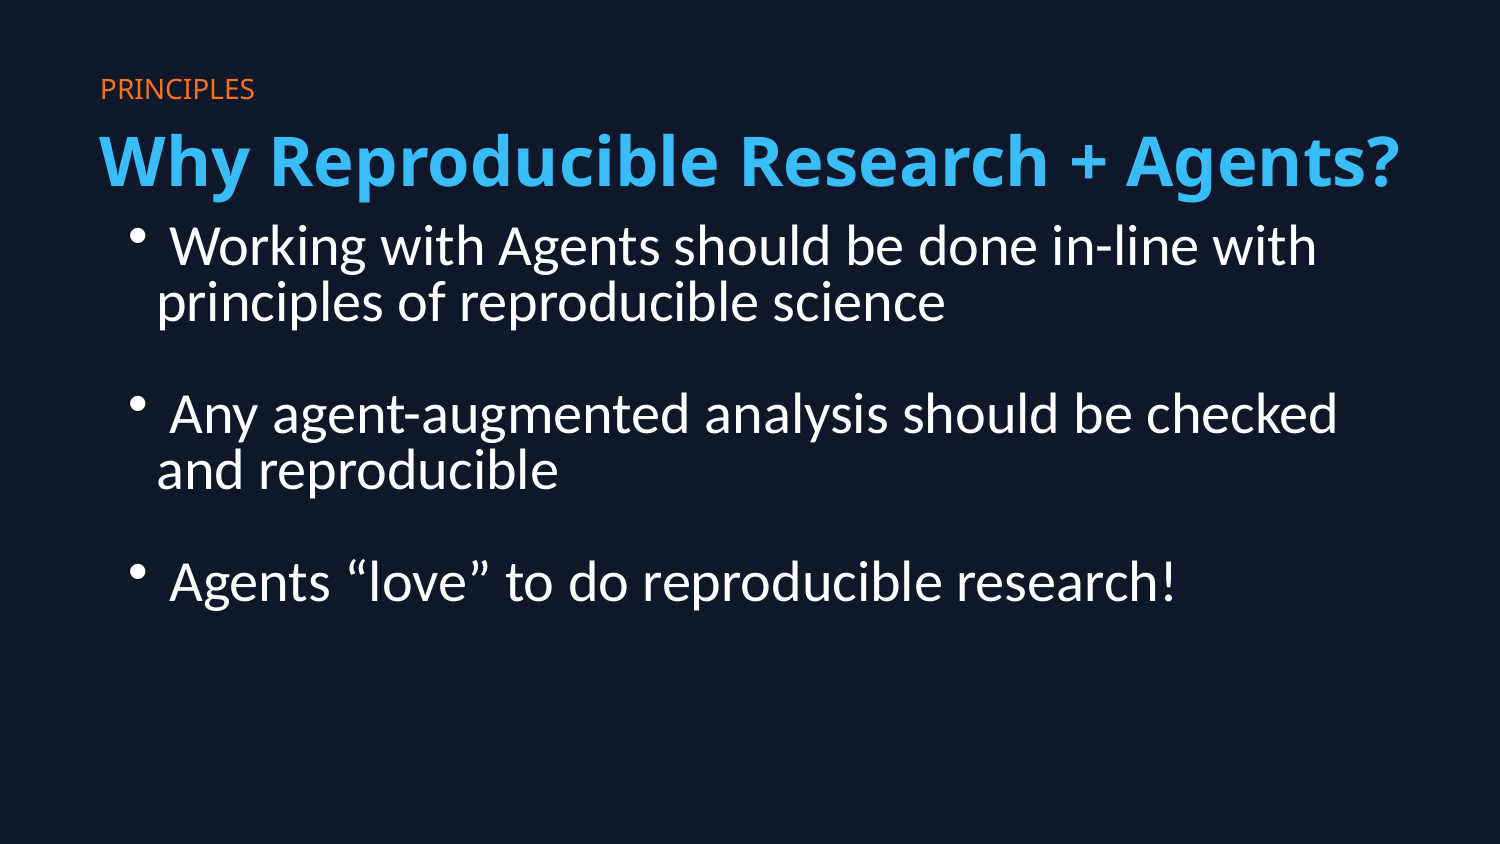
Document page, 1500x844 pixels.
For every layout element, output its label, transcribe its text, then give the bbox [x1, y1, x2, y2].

text_box Working with Agents should be done in-line with principles of reproducible science Any agent-augmented analysis should be checked and reproducible Agents “love” to do reproducible research! [99, 221, 1400, 602]
text_box Why Reproducible Research + Agents? [99, 118, 1426, 197]
text_box PRINCIPLES [99, 65, 1426, 106]
